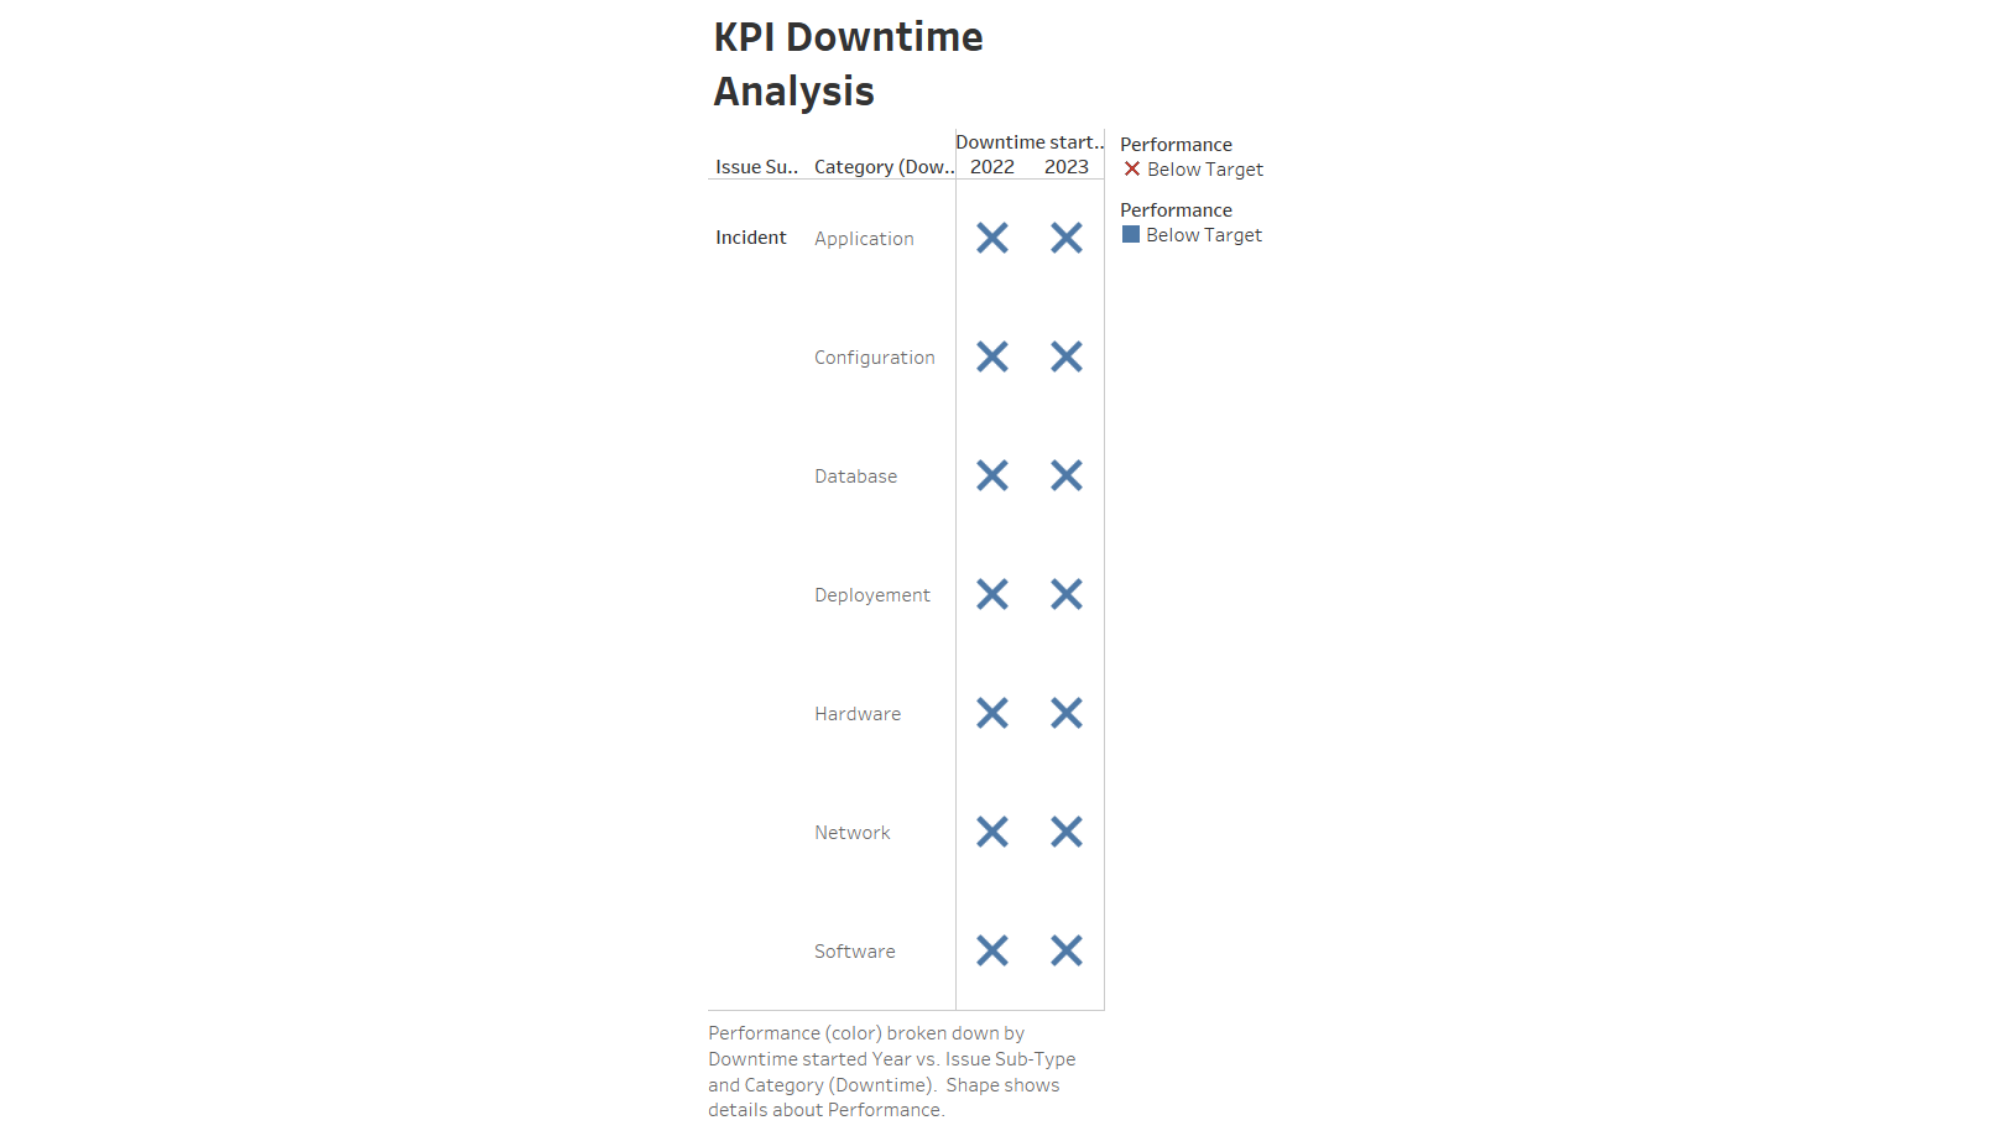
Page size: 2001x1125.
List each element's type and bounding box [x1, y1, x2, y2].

picture [708, 0, 1292, 1125]
